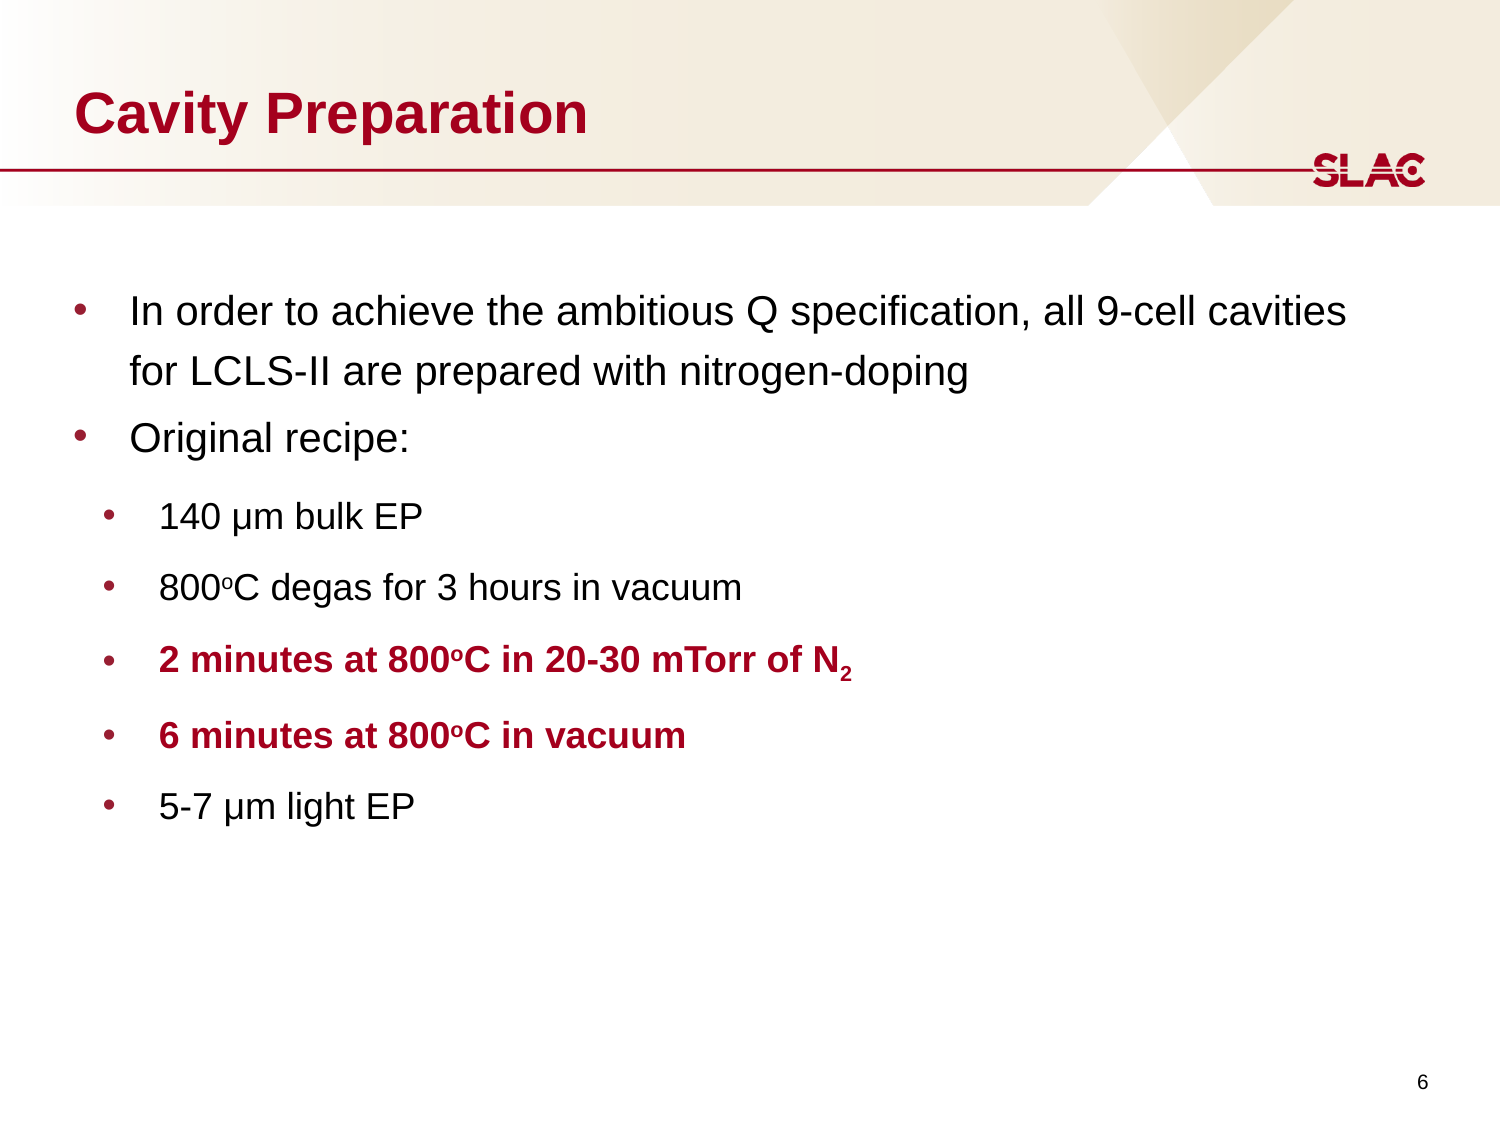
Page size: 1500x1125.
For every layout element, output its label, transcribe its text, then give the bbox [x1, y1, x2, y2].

slide_number 6 [1405, 1036, 1458, 1125]
title Cavity Preparation [74, 21, 1404, 145]
list In order to achieve the ambitious Q specification, all 9-cell cavities for LCLS-II are prepared with nitrogen-doping Original recipe: 140 μm bulk EP 800oC degas for 3 hours in vacuum 2 minutes at 800oC in 20-30 mTorr of N2 6 minutes at 800oC in vacuum 5-7 μm light EP [73, 273, 1404, 1088]
picture [0, 0, 1500, 206]
